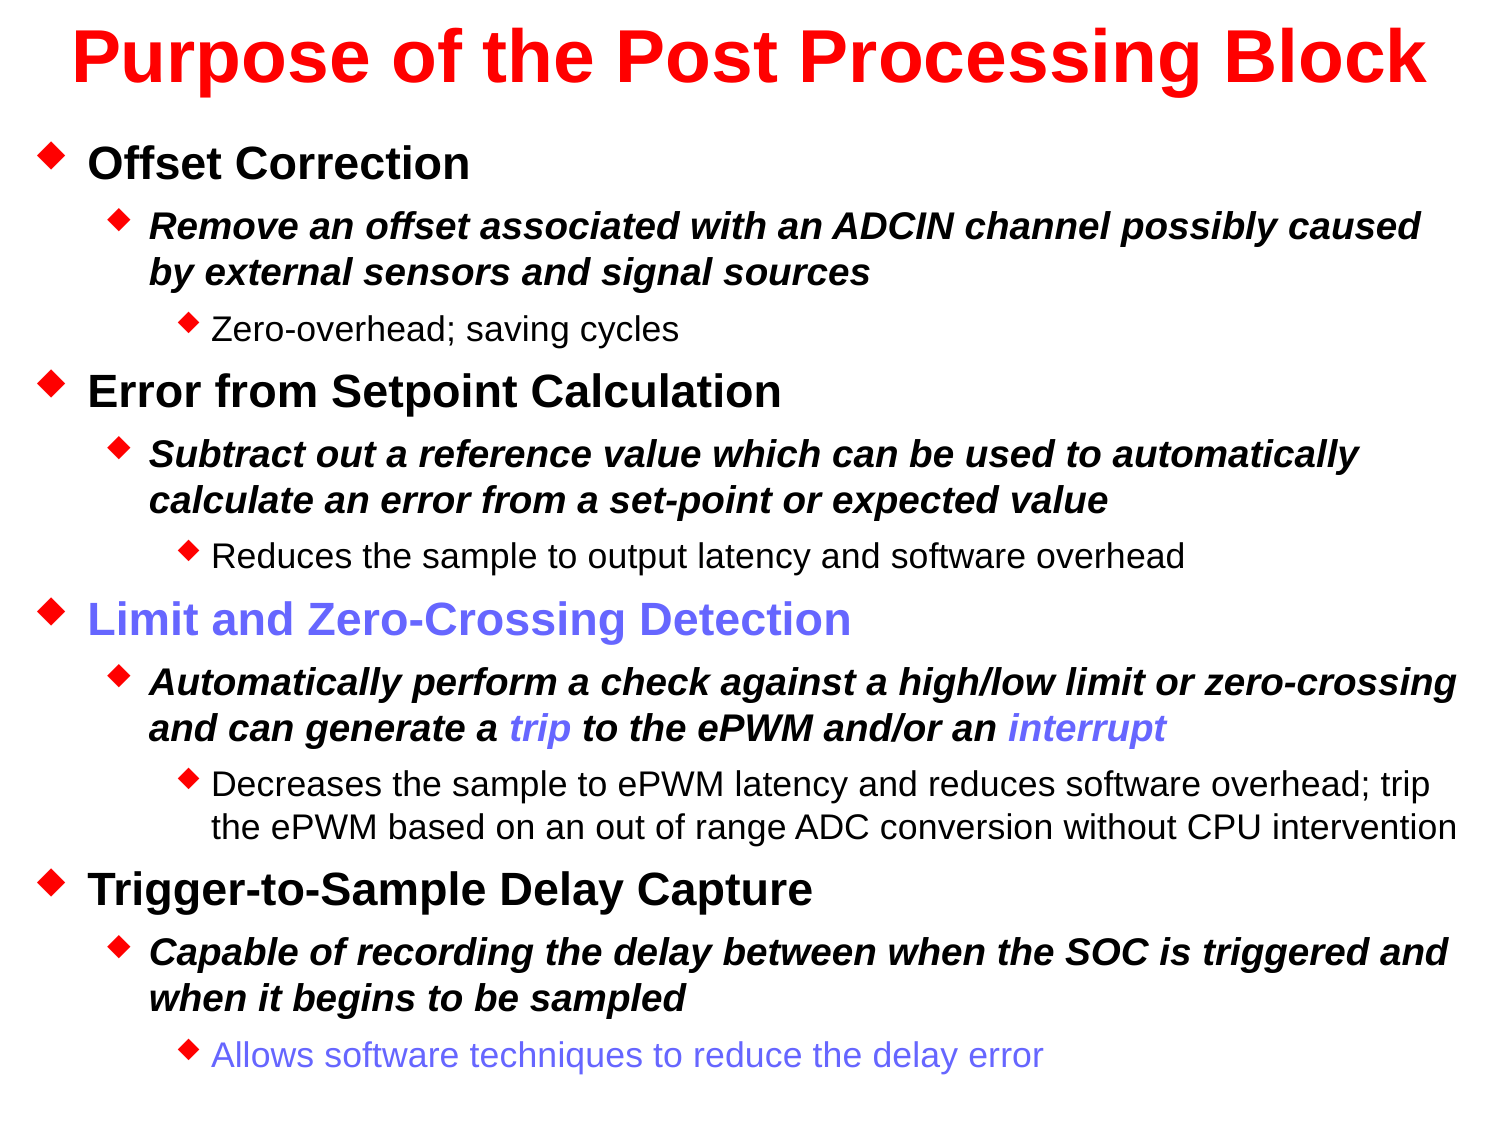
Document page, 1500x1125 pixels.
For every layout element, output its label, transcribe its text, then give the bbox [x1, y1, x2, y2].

list Offset Correction Remove an offset associated with an ADCIN channel possibly caused by external sensors and signal sources Zero-overhead; saving cycles Error from Setpoint Calculation Subtract out a reference value which can be used to automatically calculate an error from a set-point or expected value Reduces the sample to output latency and software overhead Limit and Zero-Crossing Detection Automatically perform a check against a high/low limit or zero-crossing and can generate a trip to the ePWM and/or an interrupt Decreases the sample to ePWM latency and reduces software overhead; trip the ePWM based on an out of range ADC conversion without CPU intervention Trigger-to-Sample Delay Capture Capable of recording the delay between when the SOC is triggered and when it begins to be sampled Allows software techniques to reduce the delay error [19, 125, 1481, 1111]
title Purpose of the Post Processing Block [0, 0, 1500, 122]
